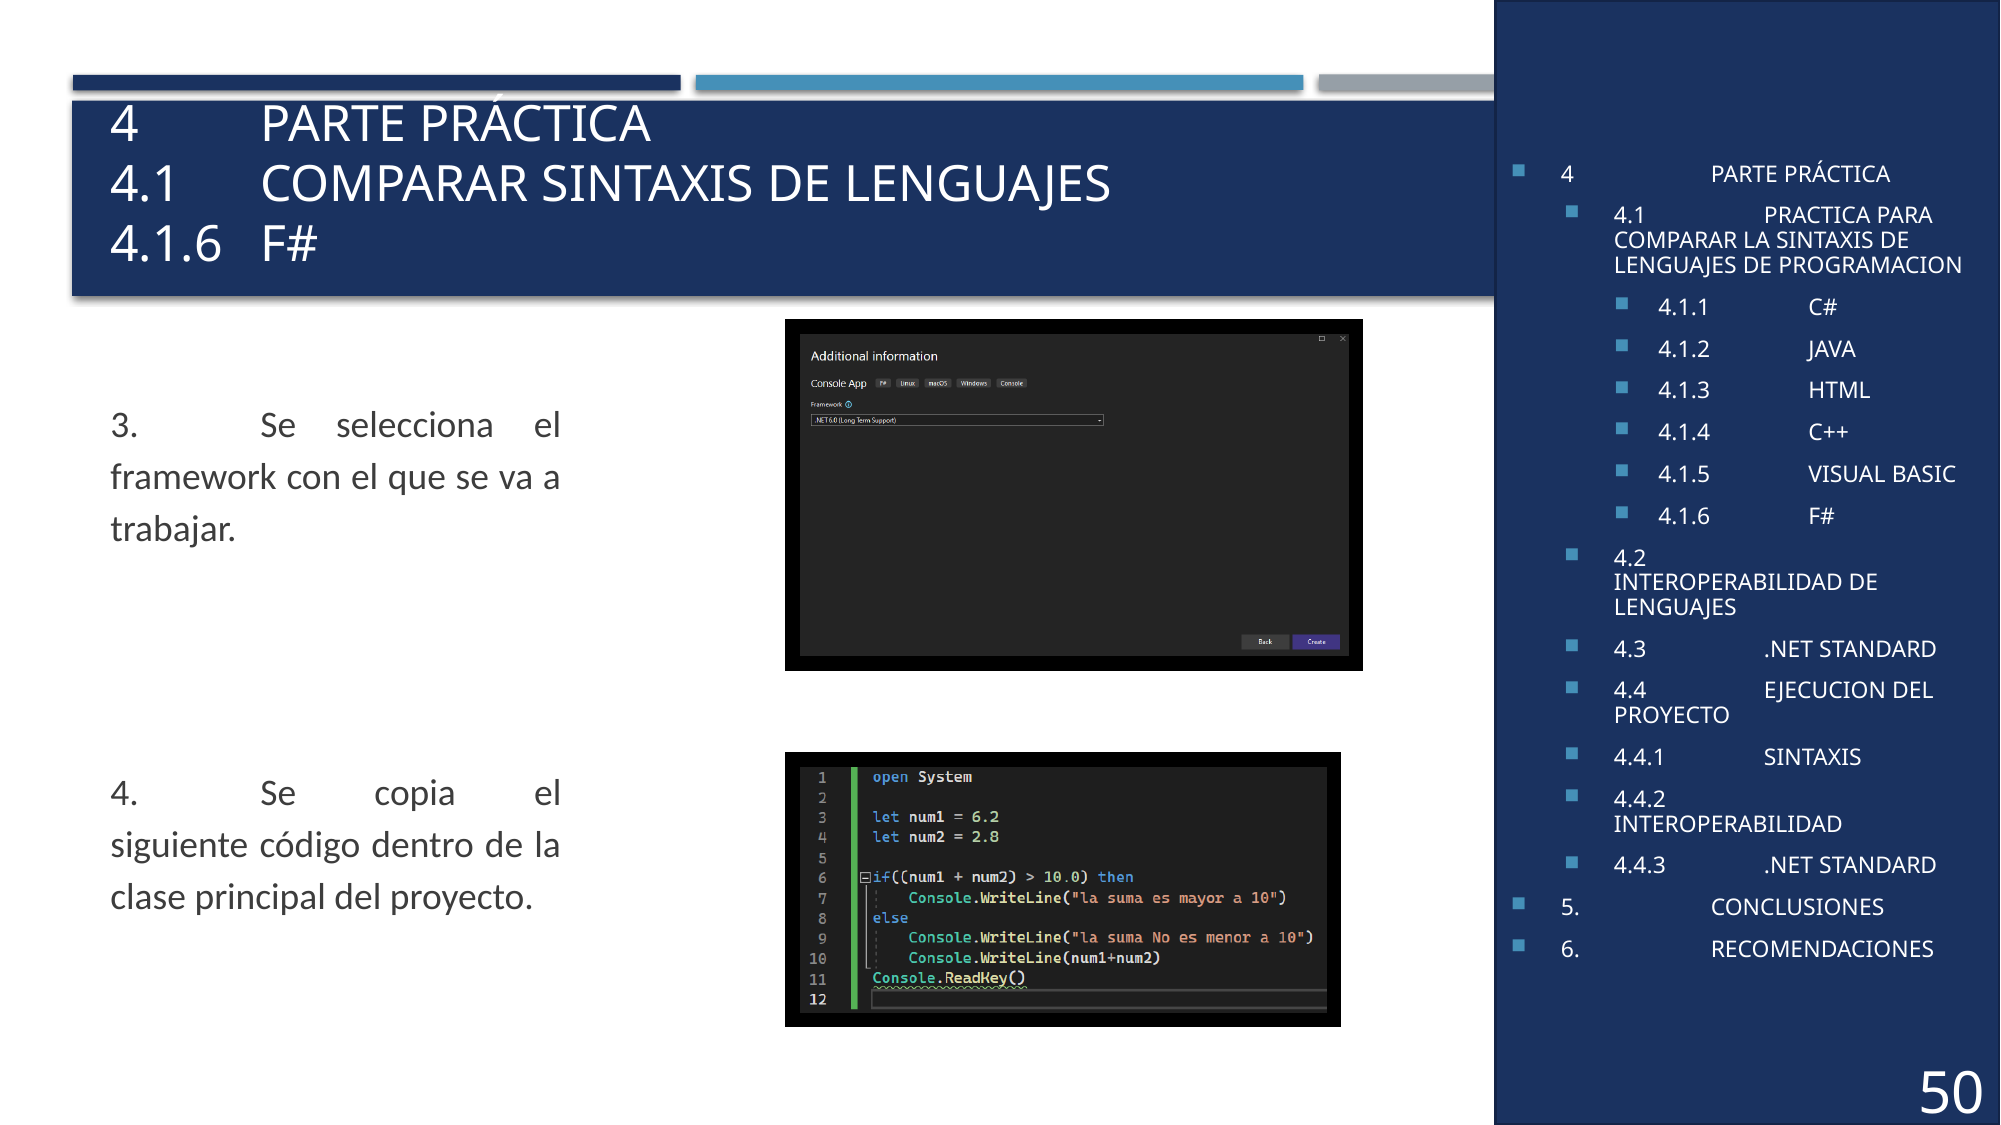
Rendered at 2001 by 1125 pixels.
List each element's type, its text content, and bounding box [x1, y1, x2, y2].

picture [799, 766, 1328, 1014]
list 3. Se selecciona el framework con el que se va a trabajar. [95, 323, 577, 619]
picture [799, 333, 1350, 657]
slide_number 50 [1827, 1065, 2000, 1125]
text_box 4. Se copia el siguiente código dentro de la clase principal del proyecto. [95, 691, 577, 987]
title 4 Parte práctica 4.1 COMPARAR SINTAXIS DE LENGUAJES 4.1.6 F# [95, 112, 1494, 279]
text_box 4 PARTE PRÁCTICA 4.1 PRACTICA PARA COMPARAR LA SINTAXIS DE LENGUAJES DE PROGRAMACION 4.1.1 C# 4.1.2 JAVA 4.1.3 HTML 4.1.4 C++ 4.1.5 VISUAL BASIC 4.1.6 F# 4.2 INTEROPERABILIDAD DE LENGUAJES 4.3 .NET STANDARD 4.4 EJECUCION DEL PROYECTO 4.4.1 SINTAXIS 4.4.2 INTEROPERABILIDAD 4.4.3 .NET STANDARD 5. CONCLUSIONES 6. RECOMENDACIONES [1494, 0, 2000, 1125]
